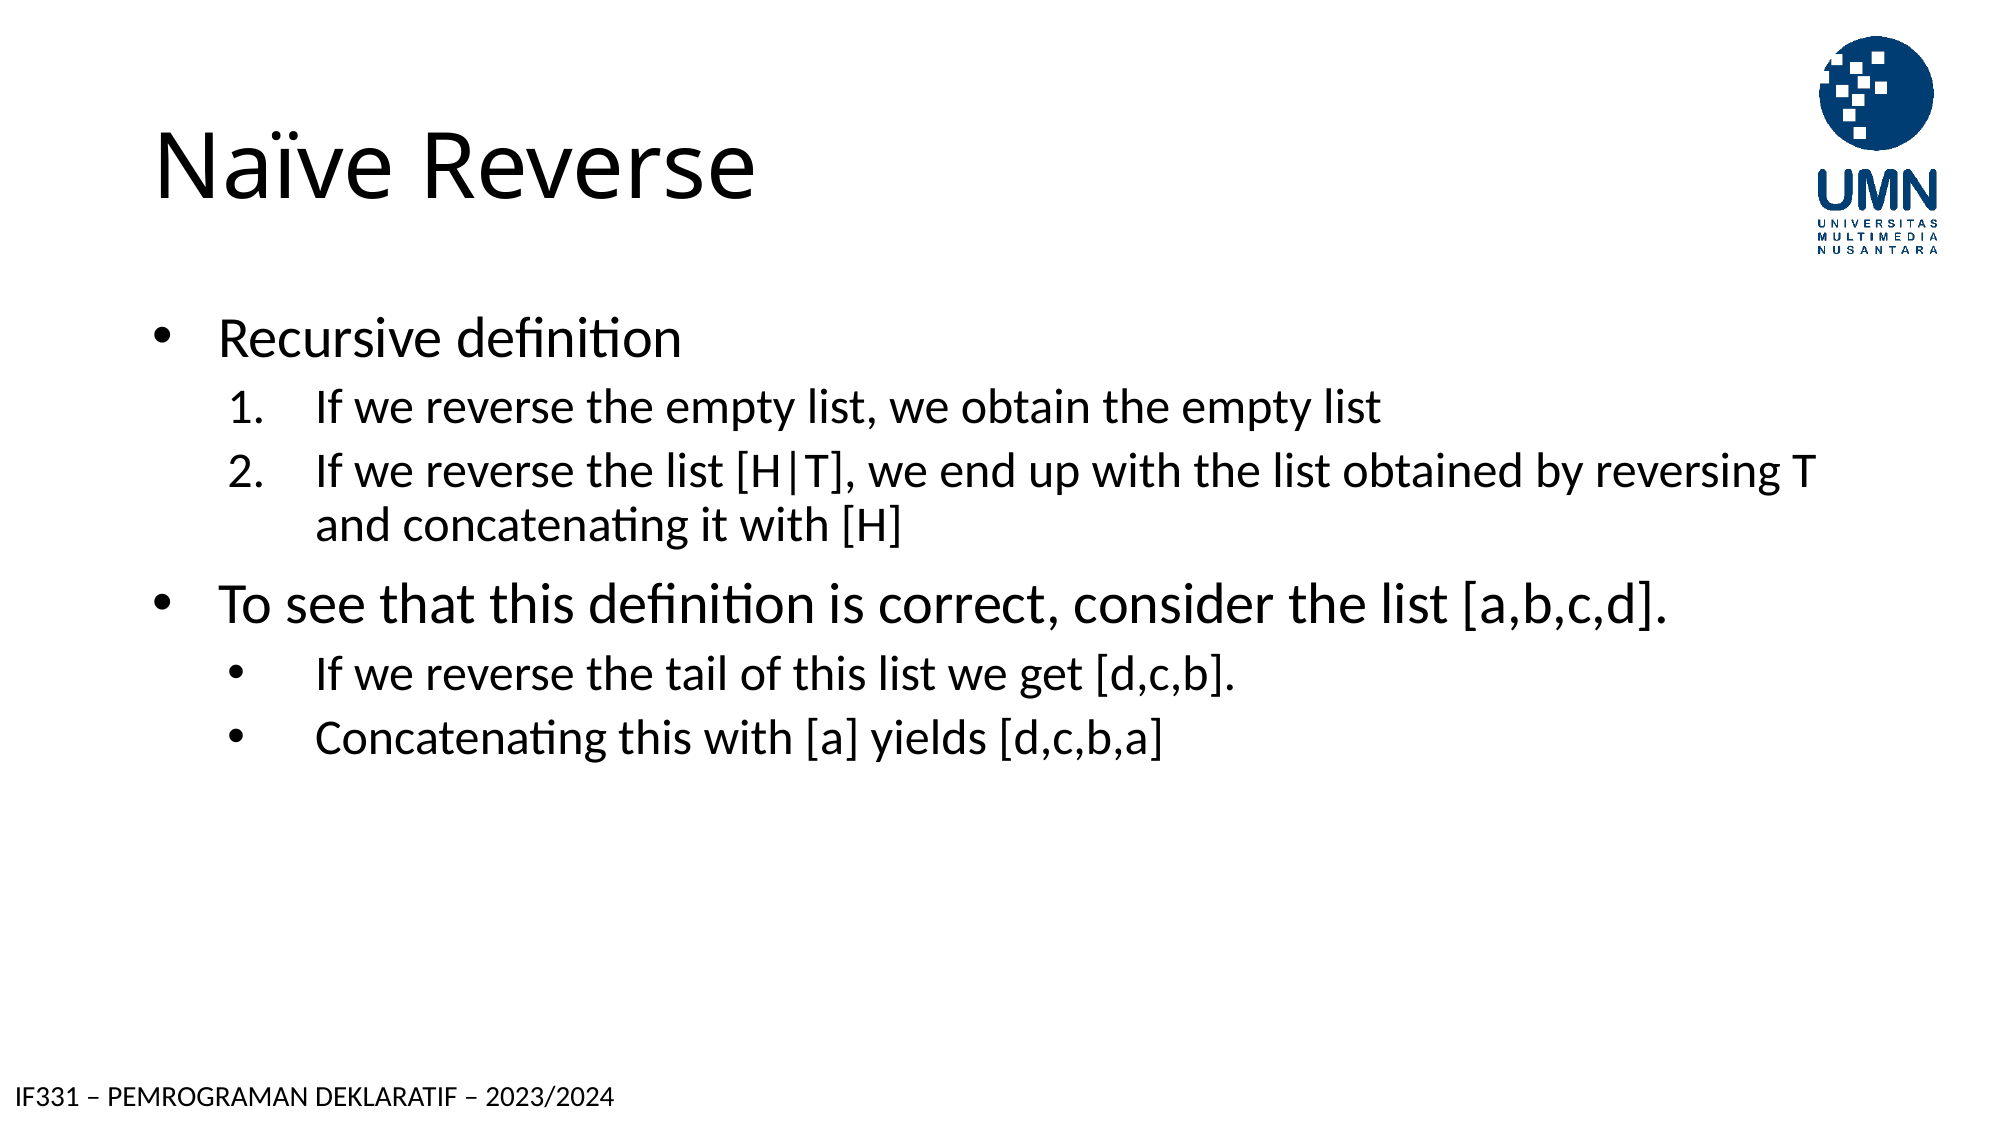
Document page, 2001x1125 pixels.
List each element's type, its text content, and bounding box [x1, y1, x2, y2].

picture [1818, 36, 1937, 254]
title Naïve Reverse [137, 59, 1863, 278]
text_box IF331 – PEMROGRAMAN DEKLARATIF – 2023/2024 [0, 1069, 2000, 1120]
list Recursive definition If we reverse the empty list, we obtain the empty list If we reverse the list [H|T], we end up with the list obtained by reversing T and concatenating it with [H] To see that this definition is correct, consider the list [a,b,c,d]. If we reverse the tail of this list we get [d,c,b]. Concatenating this with [a] yields [d,c,b,a] [137, 299, 1863, 1014]
